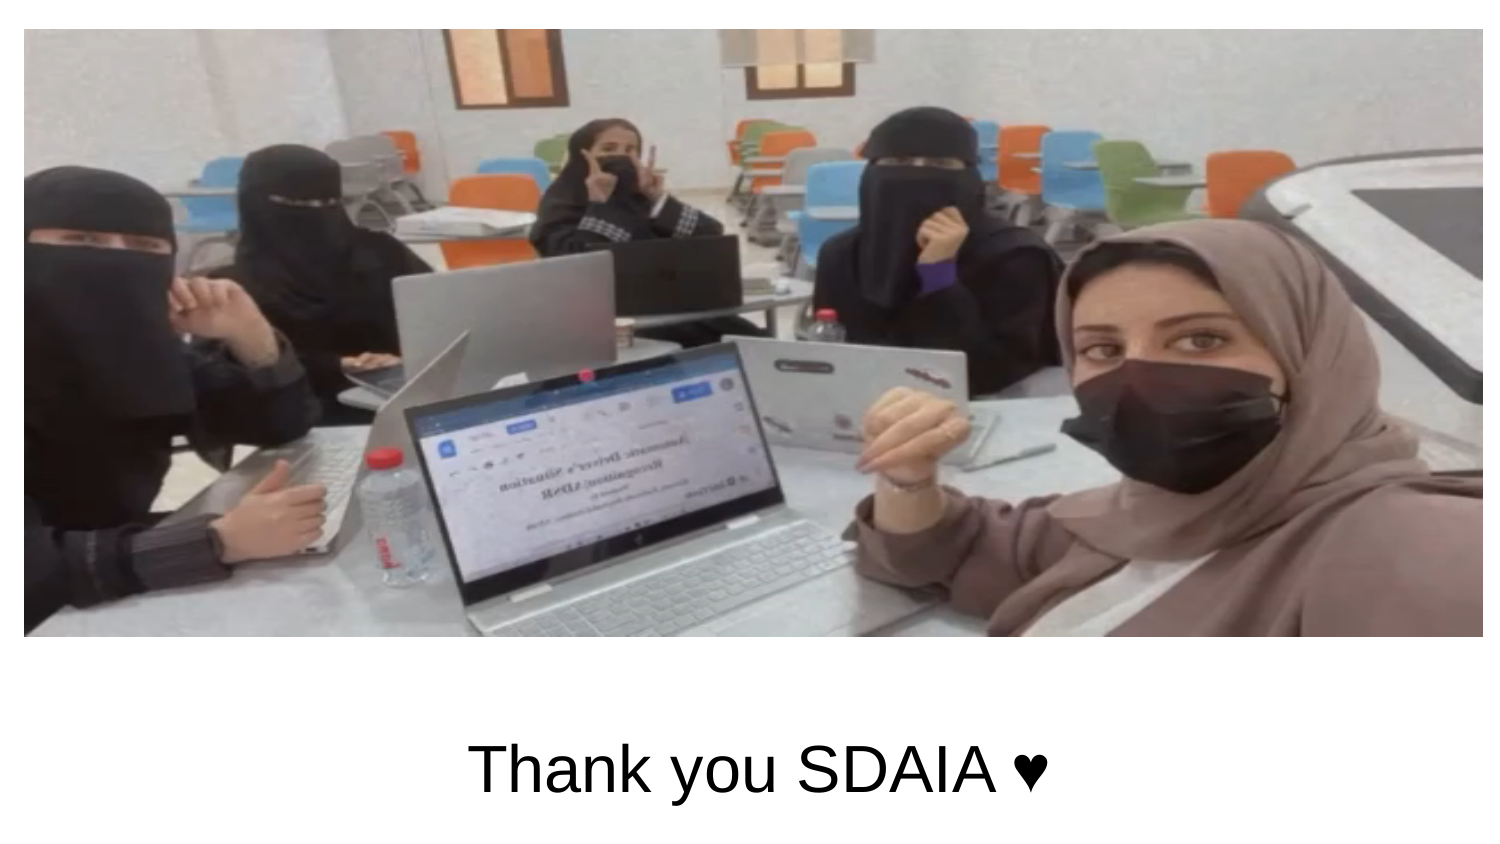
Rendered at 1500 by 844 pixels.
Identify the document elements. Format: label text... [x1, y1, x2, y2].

text_box Thank you SDAIA ♥ [243, 718, 1295, 814]
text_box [23, 28, 1484, 639]
